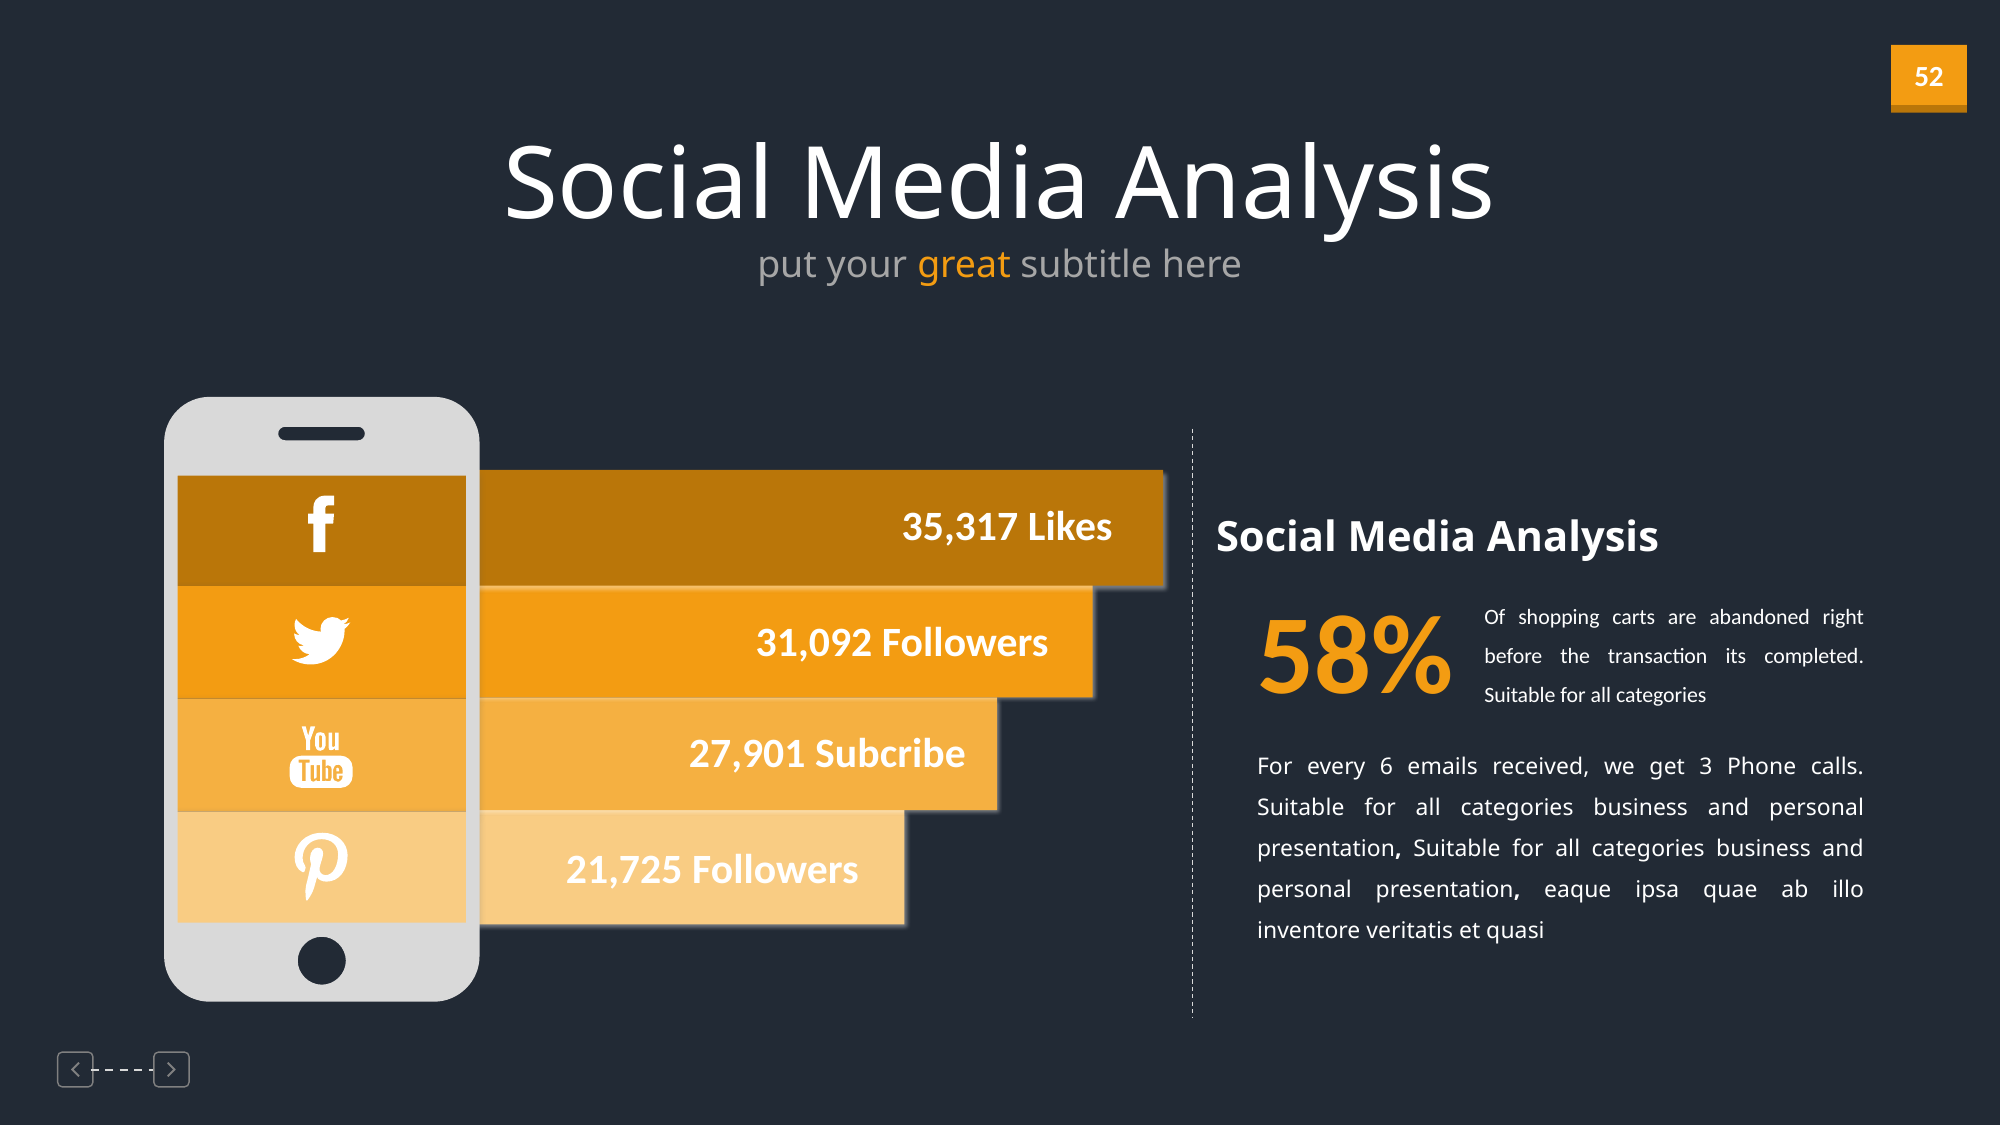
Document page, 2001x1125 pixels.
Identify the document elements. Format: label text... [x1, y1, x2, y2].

text_box [484, 704, 998, 811]
text_box [294, 832, 348, 901]
text_box [308, 495, 335, 553]
text_box [178, 476, 466, 585]
text_box 58% [1242, 573, 1469, 723]
text_box [484, 816, 905, 925]
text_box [289, 726, 353, 788]
text_box 27,901 Subcribe [554, 718, 981, 783]
text_box [484, 594, 1093, 698]
text_box Social Media Analysis [488, 111, 1512, 247]
text_box [480, 469, 1164, 586]
text_box 35,317 Likes [756, 491, 1128, 557]
text_box [178, 586, 466, 698]
text_box [178, 698, 466, 811]
text_box Social Media Analysis [1201, 502, 1675, 567]
text_box For every 6 emails received, we get 3 Phone calls. Suitable for all categories business and personal presentation, Suitable for all categories business and personal presentation, eaque ipsa quae ab illo inventore veritatis et quasi [1242, 730, 1880, 992]
text_box [164, 396, 480, 1002]
text_box put your great subtitle here [742, 247, 1258, 293]
text_box [178, 811, 466, 922]
text_box 21,725 Followers [447, 833, 874, 899]
text_box 31,092 Followers [725, 607, 1064, 673]
text_box Of shopping carts are abandoned right before the transaction its completed. Suitable for all categories [1469, 581, 1880, 715]
text_box [291, 617, 351, 665]
